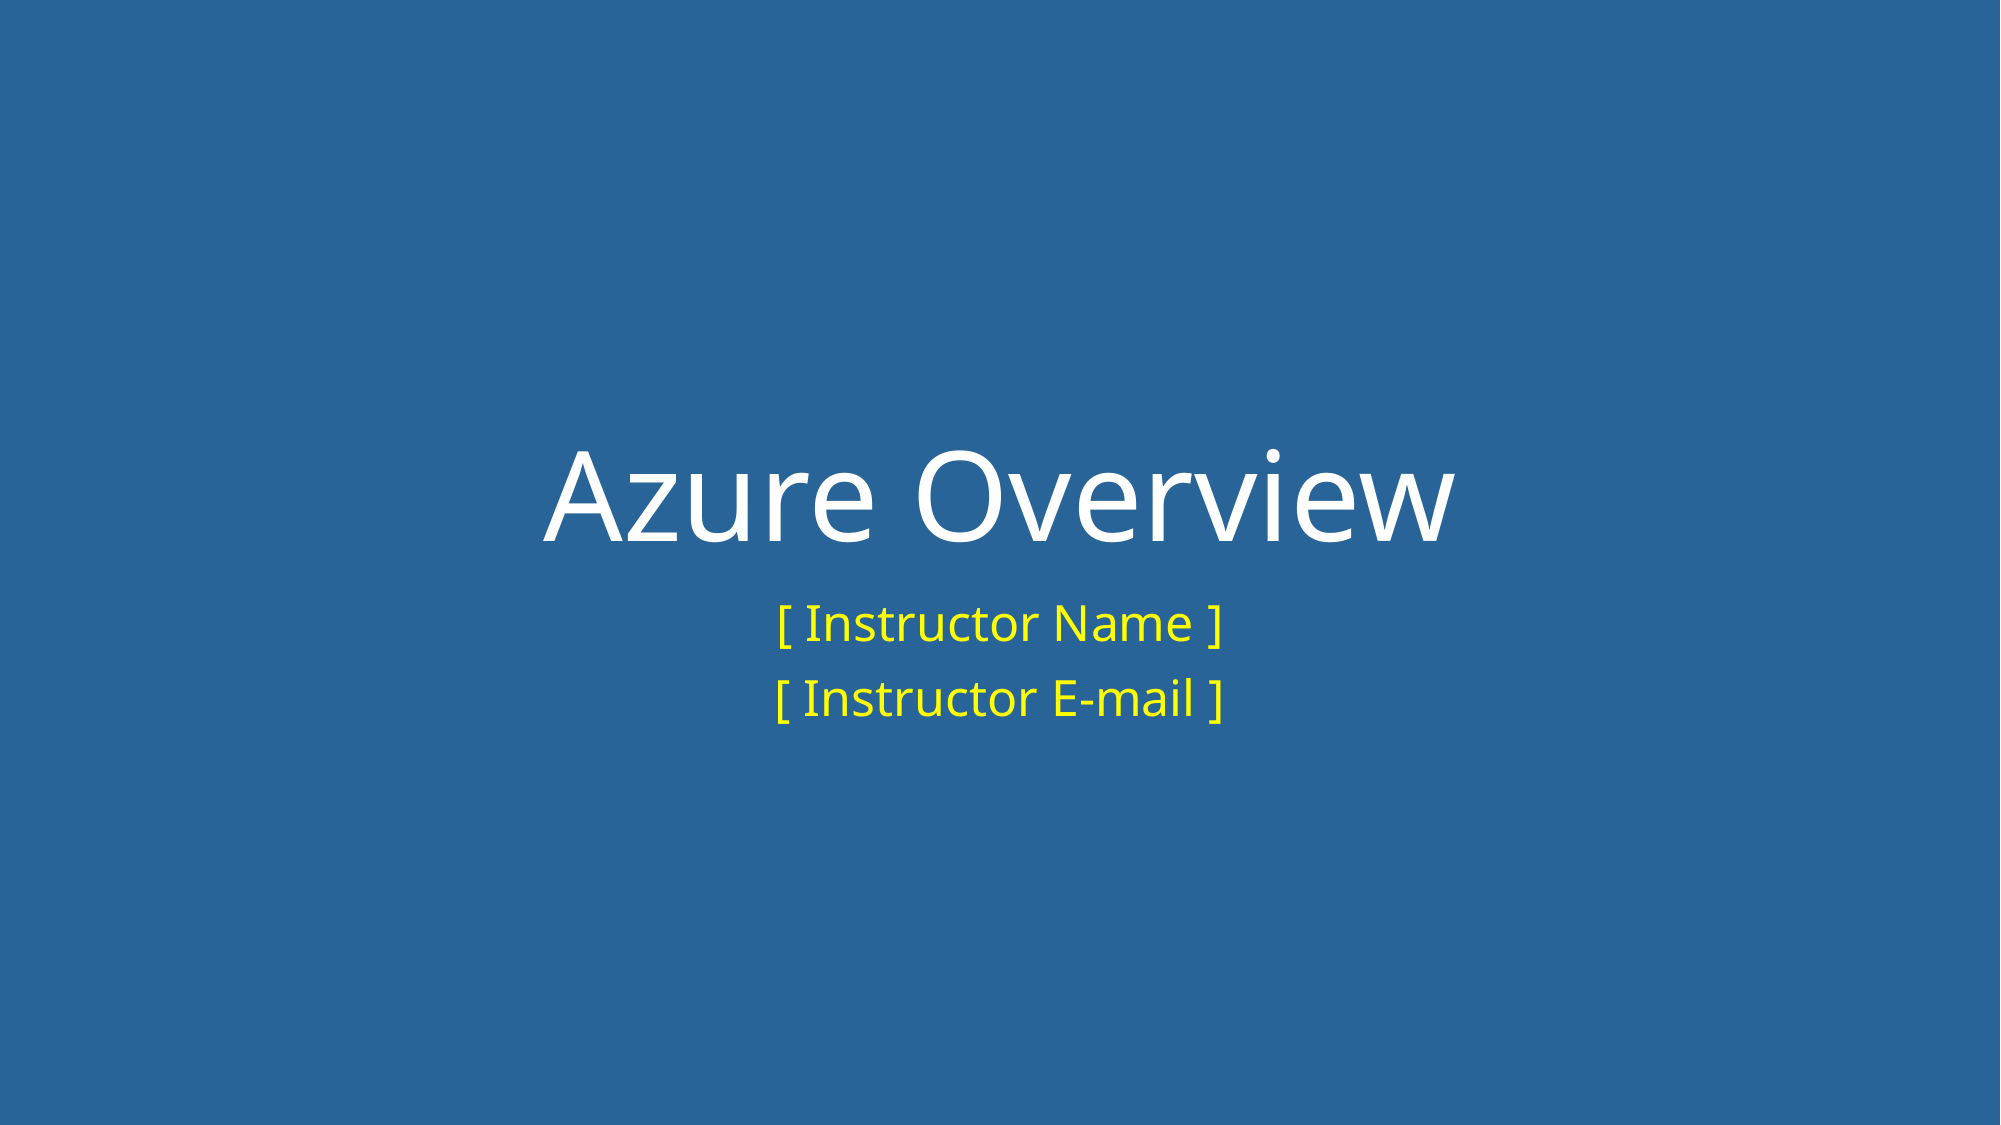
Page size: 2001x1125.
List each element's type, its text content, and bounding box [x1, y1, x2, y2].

title Azure Overview [249, 184, 1750, 576]
subtitle [ Instructor Name ] [ Instructor E-mail ] [249, 590, 1750, 863]
